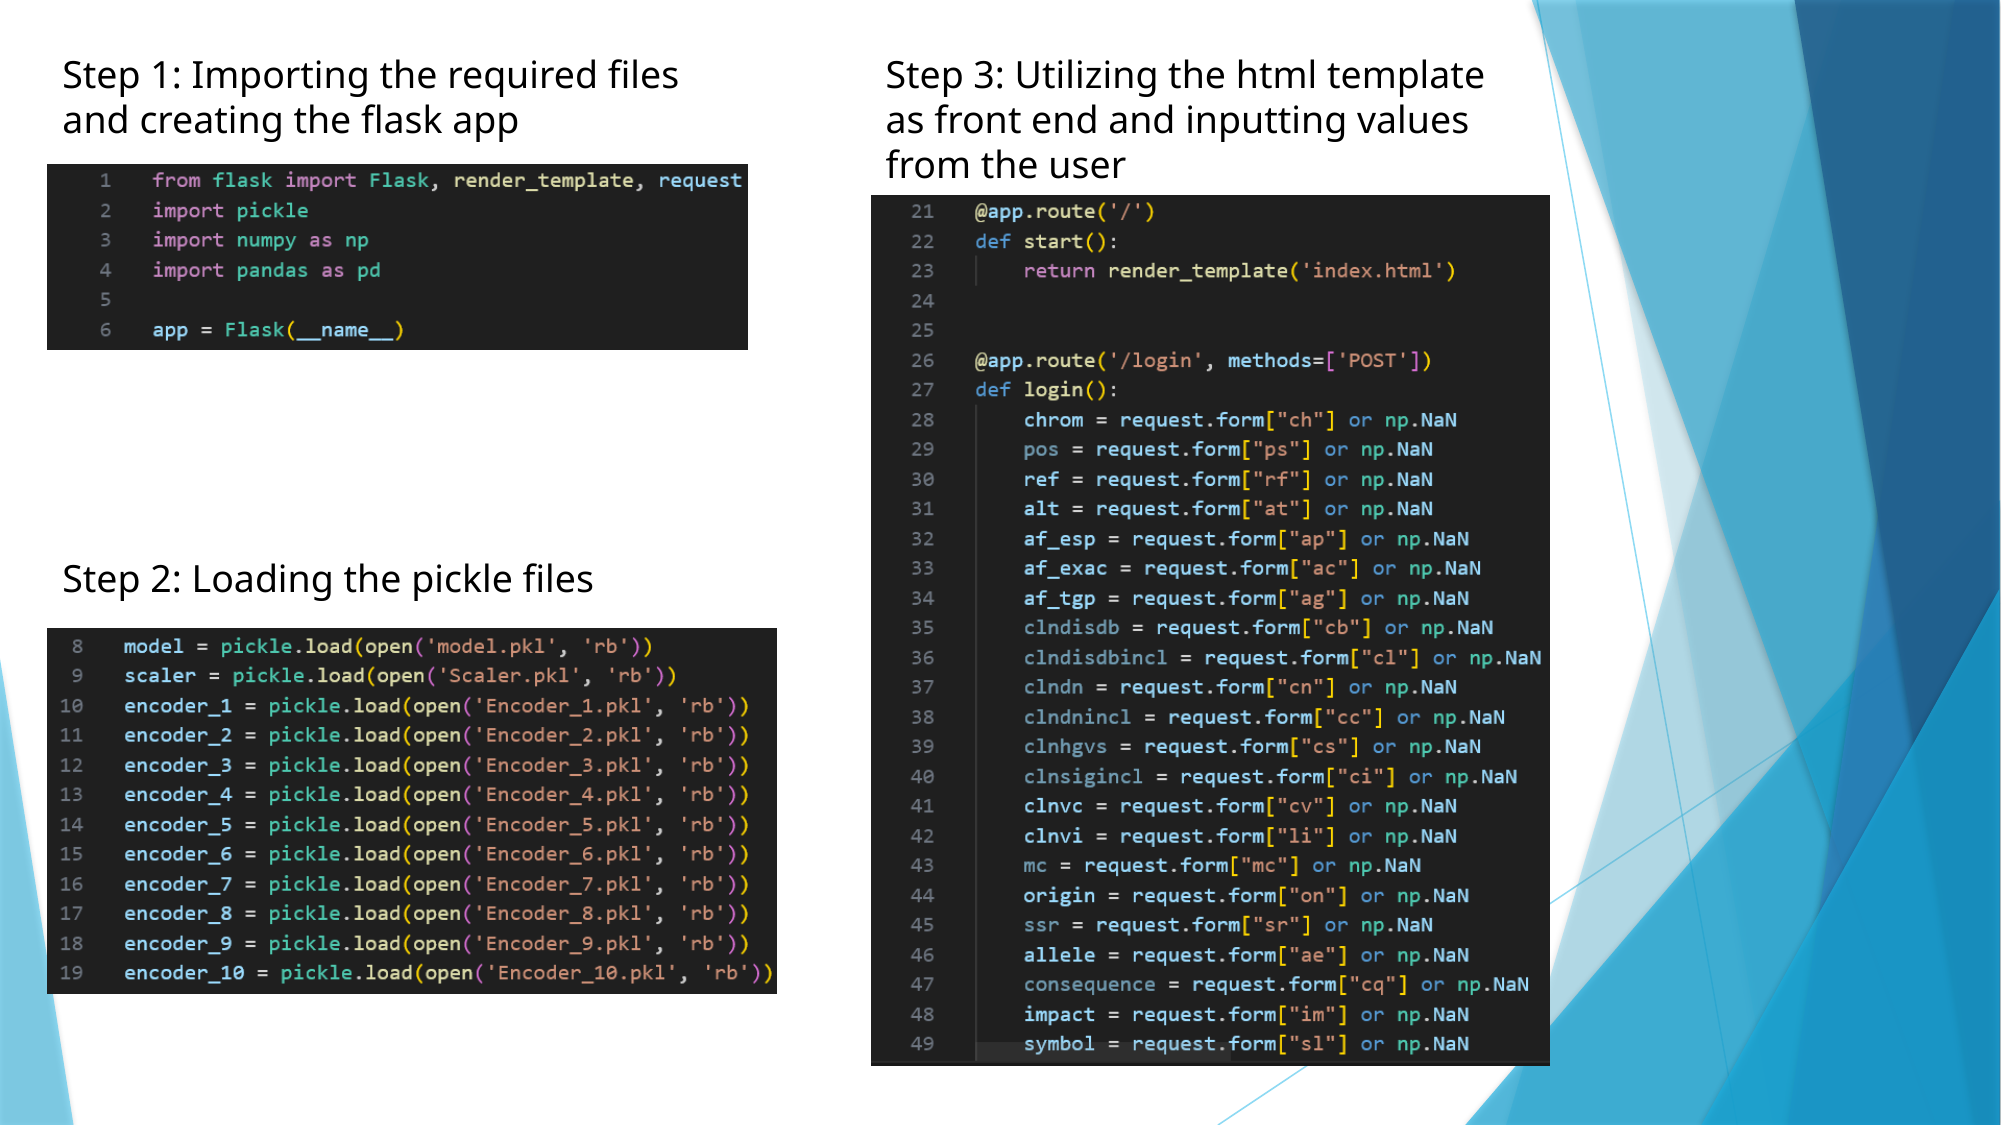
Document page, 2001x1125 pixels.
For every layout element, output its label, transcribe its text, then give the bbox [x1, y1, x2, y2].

picture [870, 194, 1550, 1066]
text_box Step 1: Importing the required files and creating the flask app [47, 43, 748, 149]
text_box Step 3: Utilizing the html template as front end and inputting values from the user [870, 43, 1550, 194]
picture [47, 627, 778, 995]
text_box Step 2: Loading the pickle files [47, 547, 777, 608]
picture [47, 163, 749, 351]
